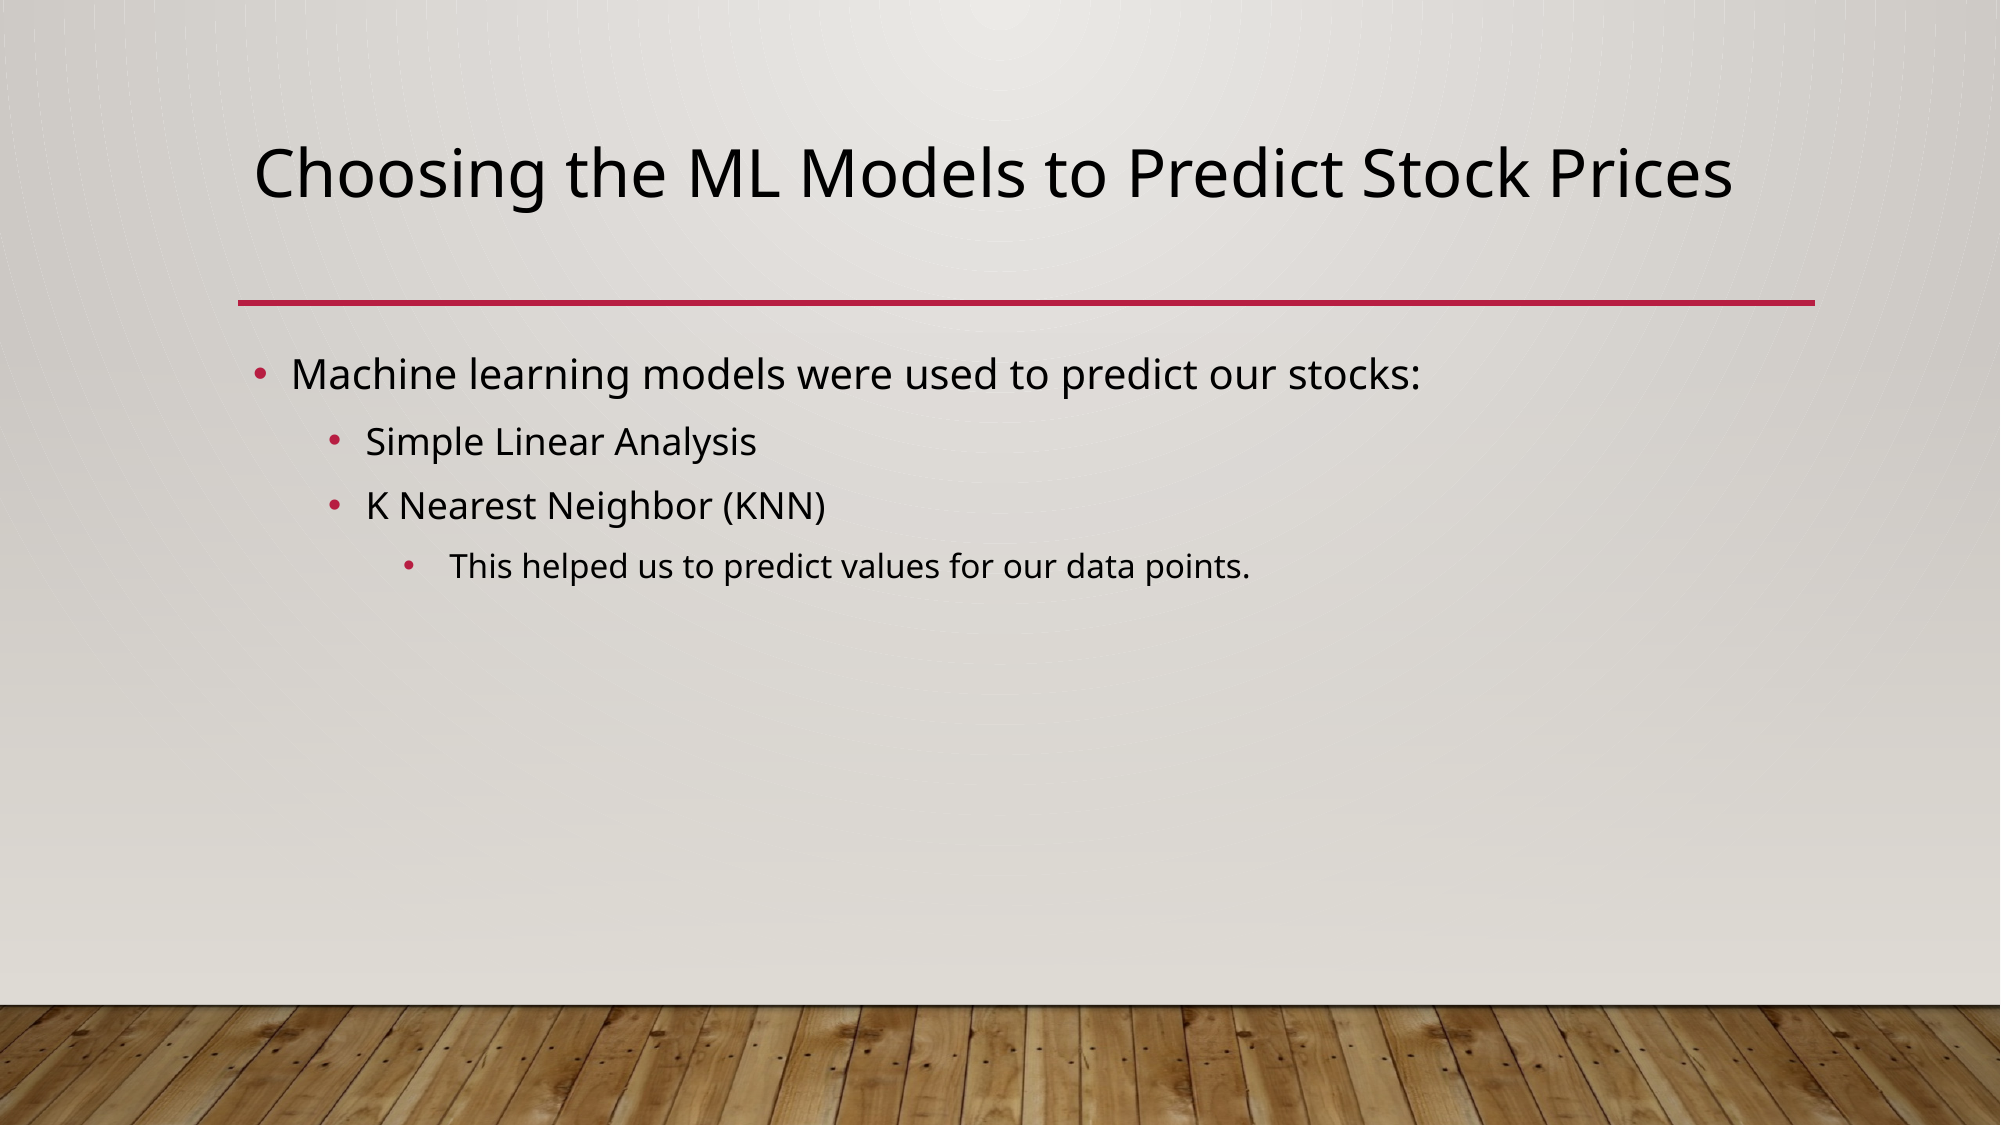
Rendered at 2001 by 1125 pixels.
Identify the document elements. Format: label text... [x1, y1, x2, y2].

title Choosing the ML Models to Predict Stock Prices [238, 131, 1814, 305]
list Machine learning models were used to predict our stocks: Simple Linear Analysis K Nearest Neighbor (KNN) This helped us to predict values for our data points. [238, 330, 1814, 897]
picture [0, 1005, 2000, 1125]
